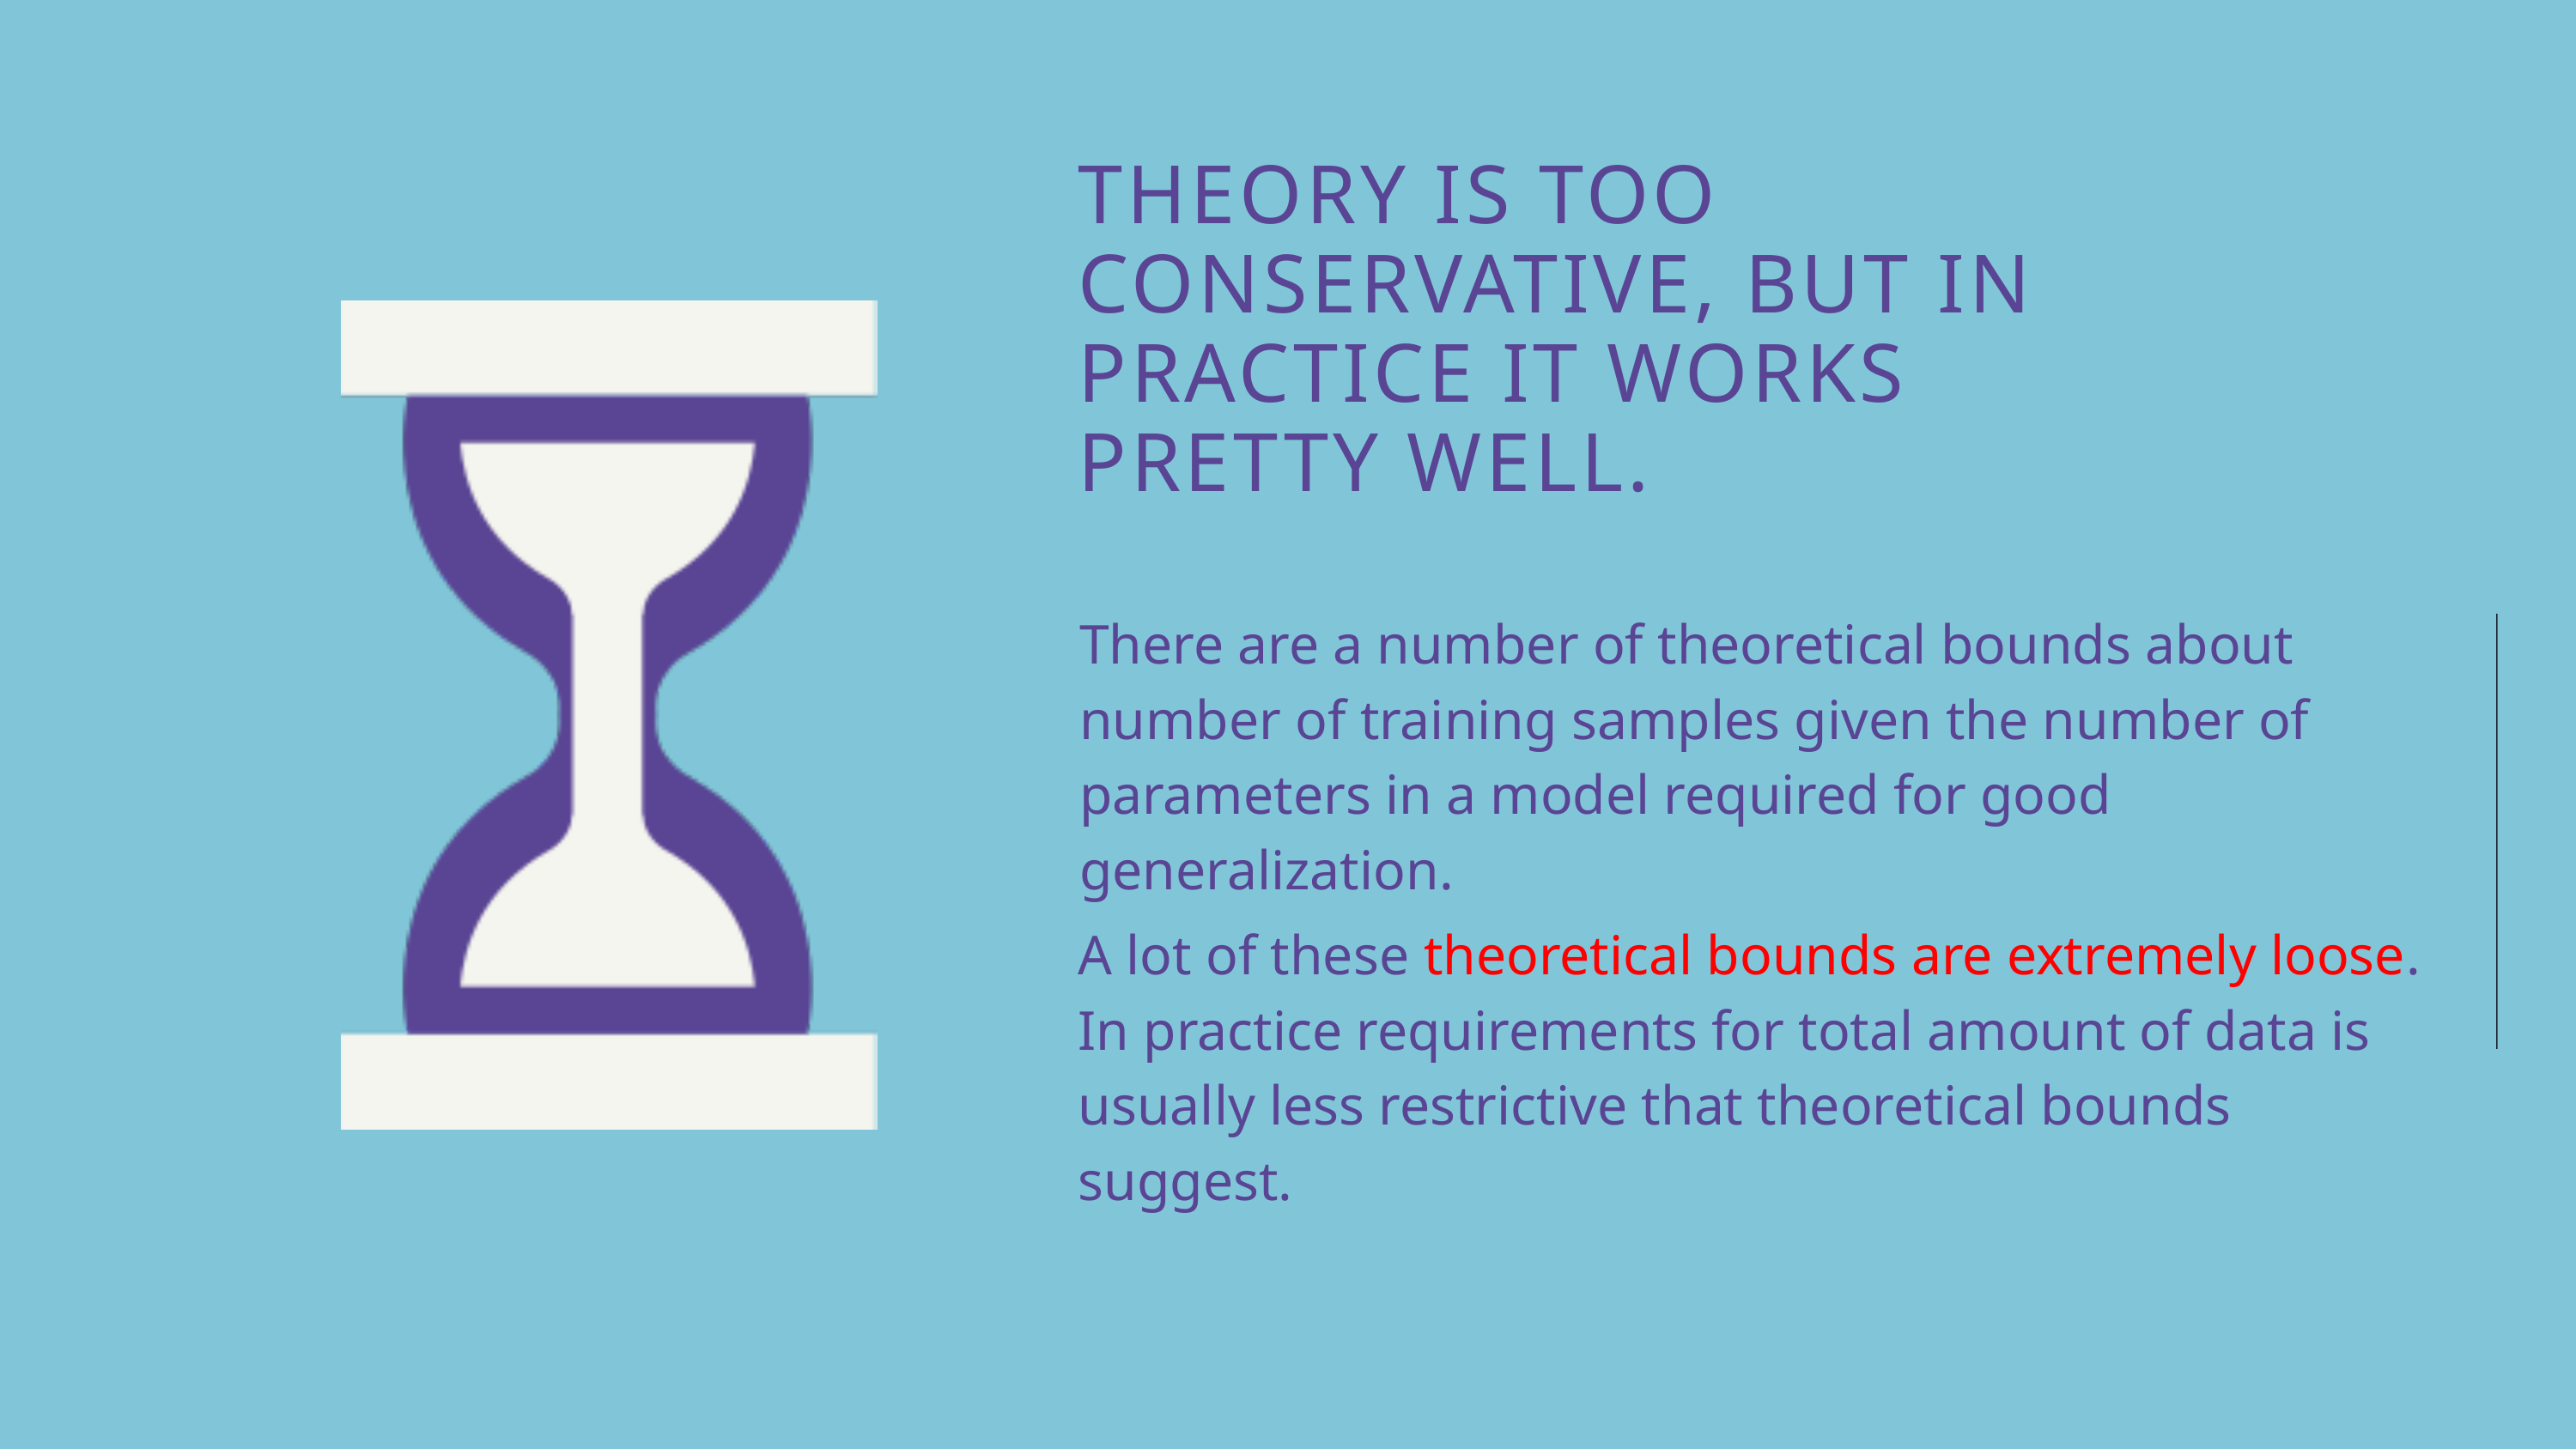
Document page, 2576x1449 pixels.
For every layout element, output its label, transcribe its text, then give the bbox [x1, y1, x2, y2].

text_box A lot of these theoretical bounds are extremely loose. In practice requirements for total amount of data is usually less restrictive that theoretical bounds suggest. [1078, 910, 2432, 1211]
picture [341, 300, 878, 1130]
text_box There are a number of theoretical bounds about number of training samples given the number of parameters in a model required for good generalization. [1079, 599, 2498, 900]
text_box THEORY IS TOO CONSERVATIVE, BUT IN PRACTICE IT WORKS PRETTY WELL. [1078, 149, 2172, 508]
